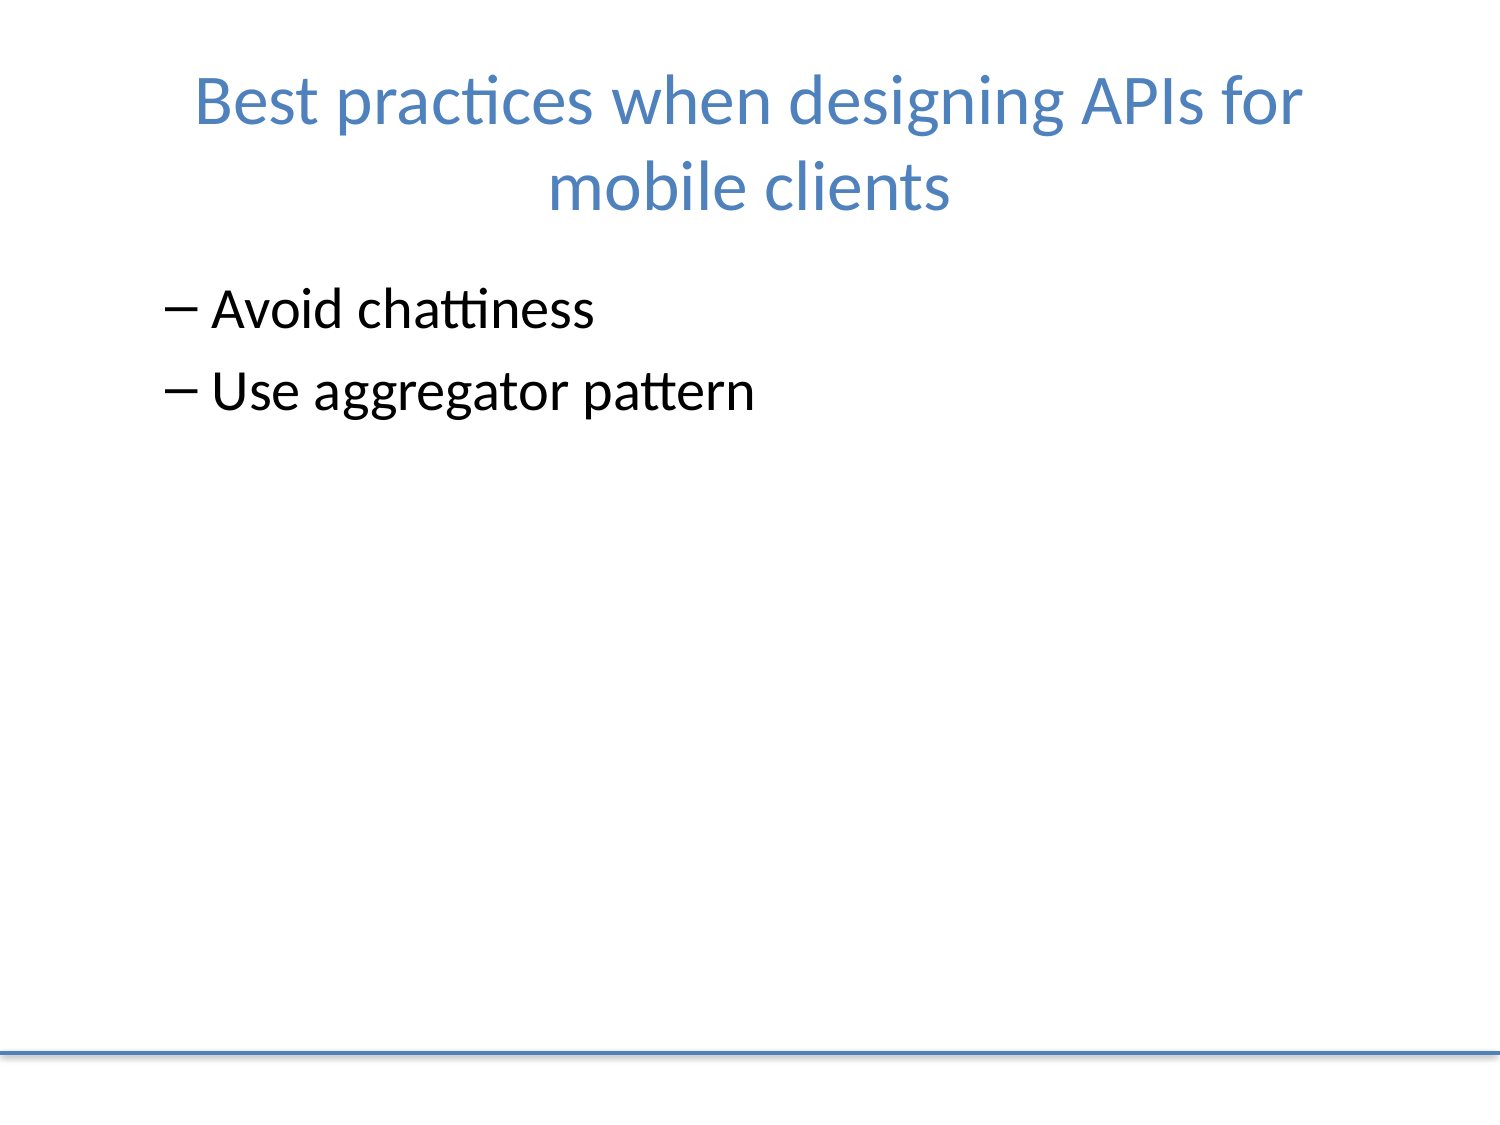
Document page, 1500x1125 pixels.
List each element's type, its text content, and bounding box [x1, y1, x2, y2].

title Best practices when designing APIs for mobile clients [75, 45, 1425, 233]
list Avoid chattiness Use aggregator pattern [75, 262, 1425, 1005]
